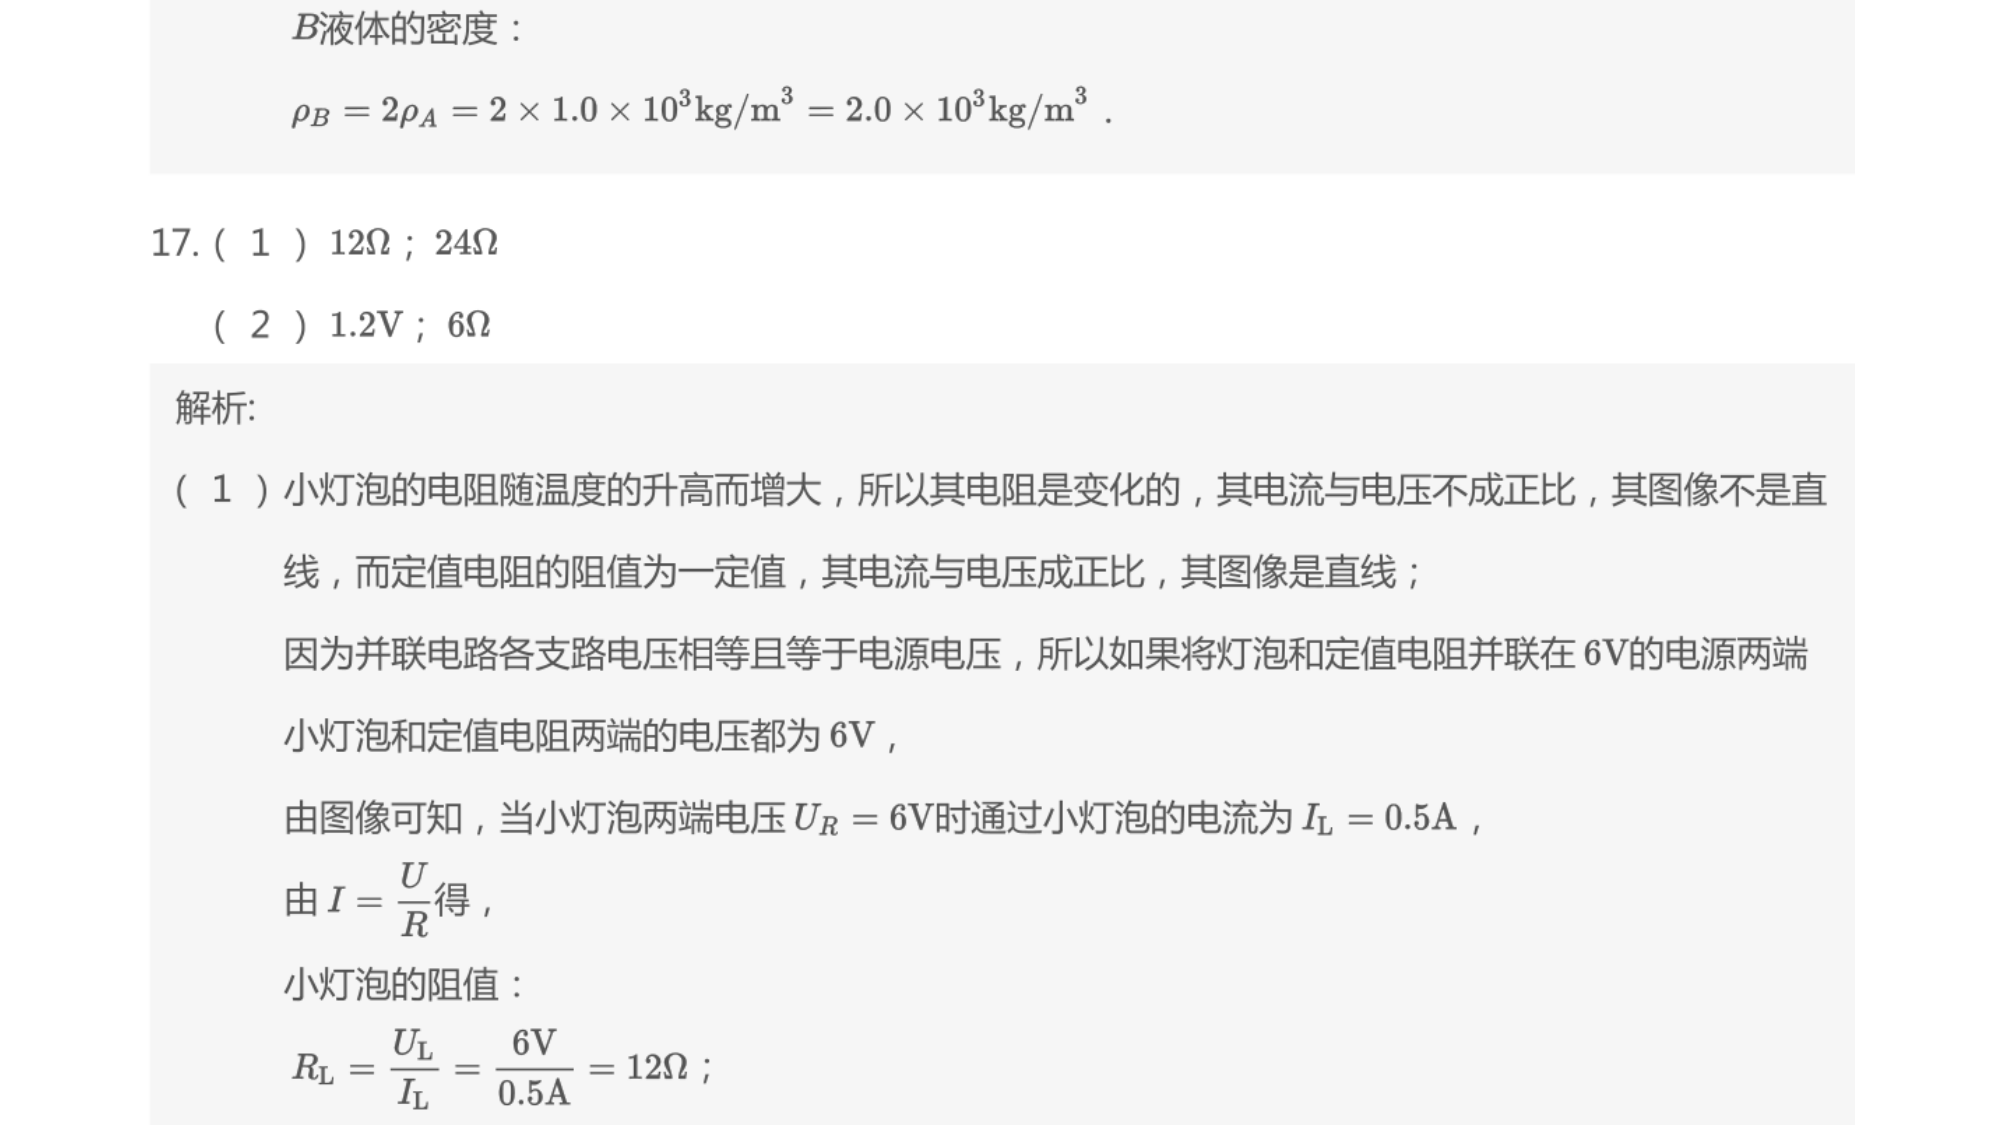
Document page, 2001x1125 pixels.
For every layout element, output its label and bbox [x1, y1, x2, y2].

picture [145, 0, 1855, 1125]
